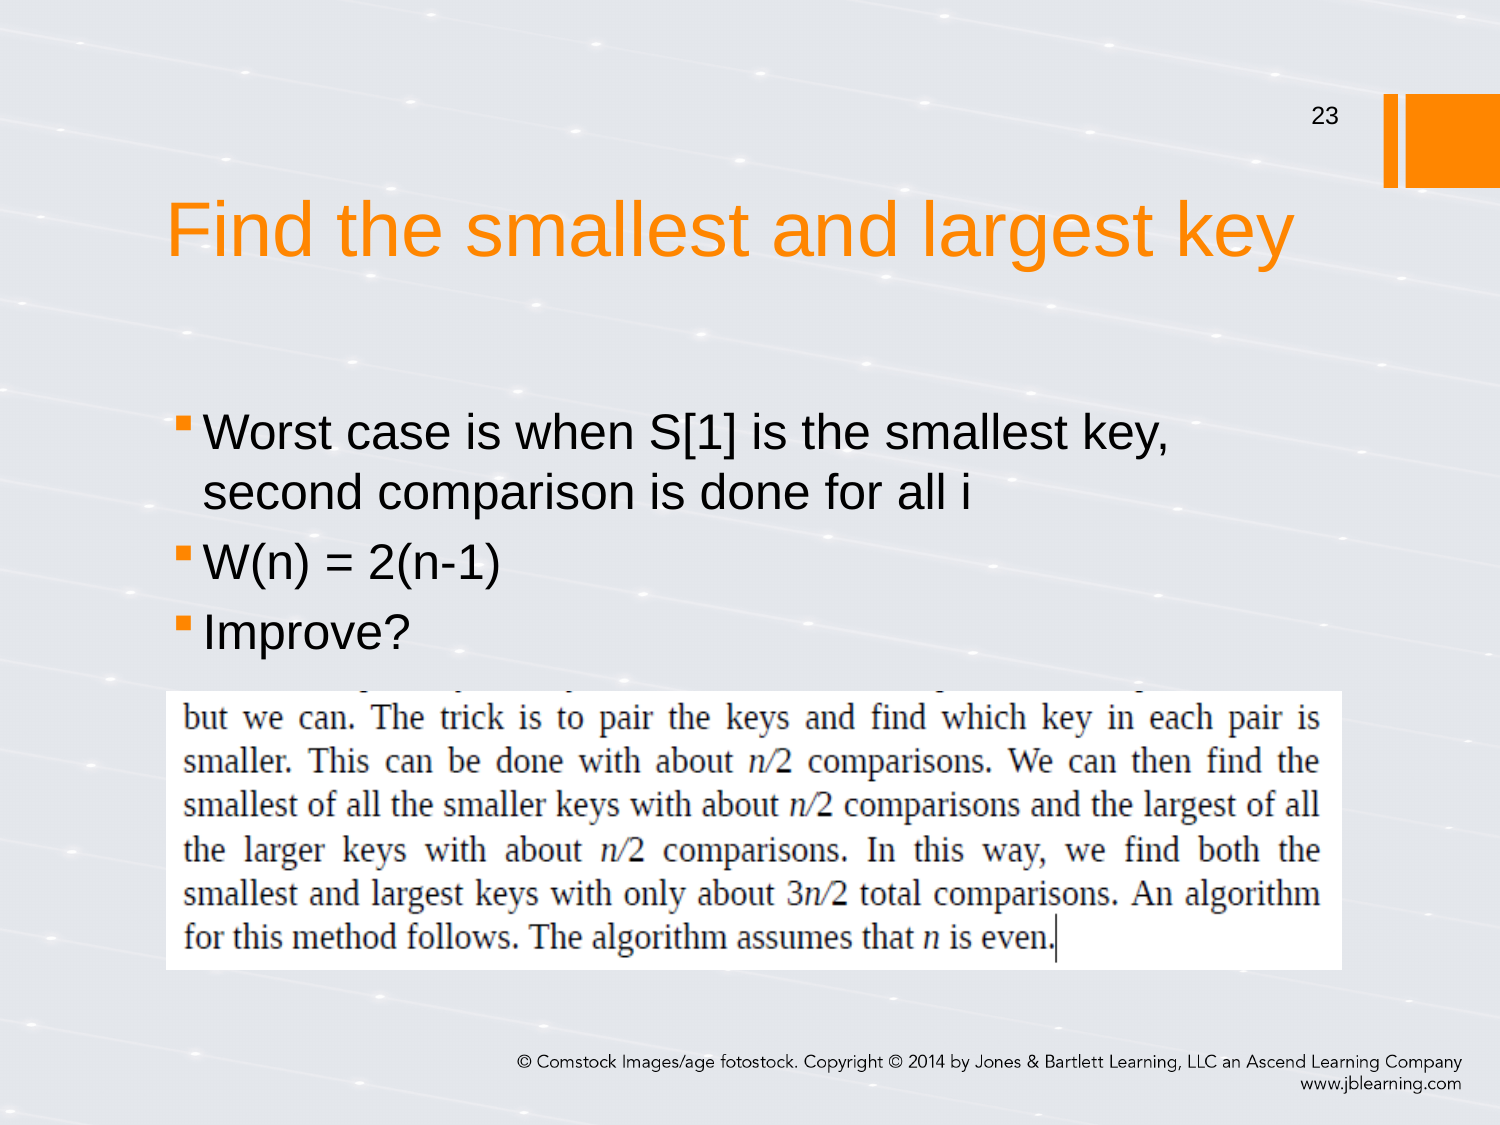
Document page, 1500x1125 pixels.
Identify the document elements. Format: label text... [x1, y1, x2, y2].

title Find the smallest and largest key [150, 90, 1350, 280]
slide_number 23 [1199, 90, 1355, 140]
picture [0, 0, 1500, 1125]
list Worst case is when S[1] is the smallest key, second comparison is done for all i W(n) = 2(n-1) Improve? [150, 322, 1350, 903]
